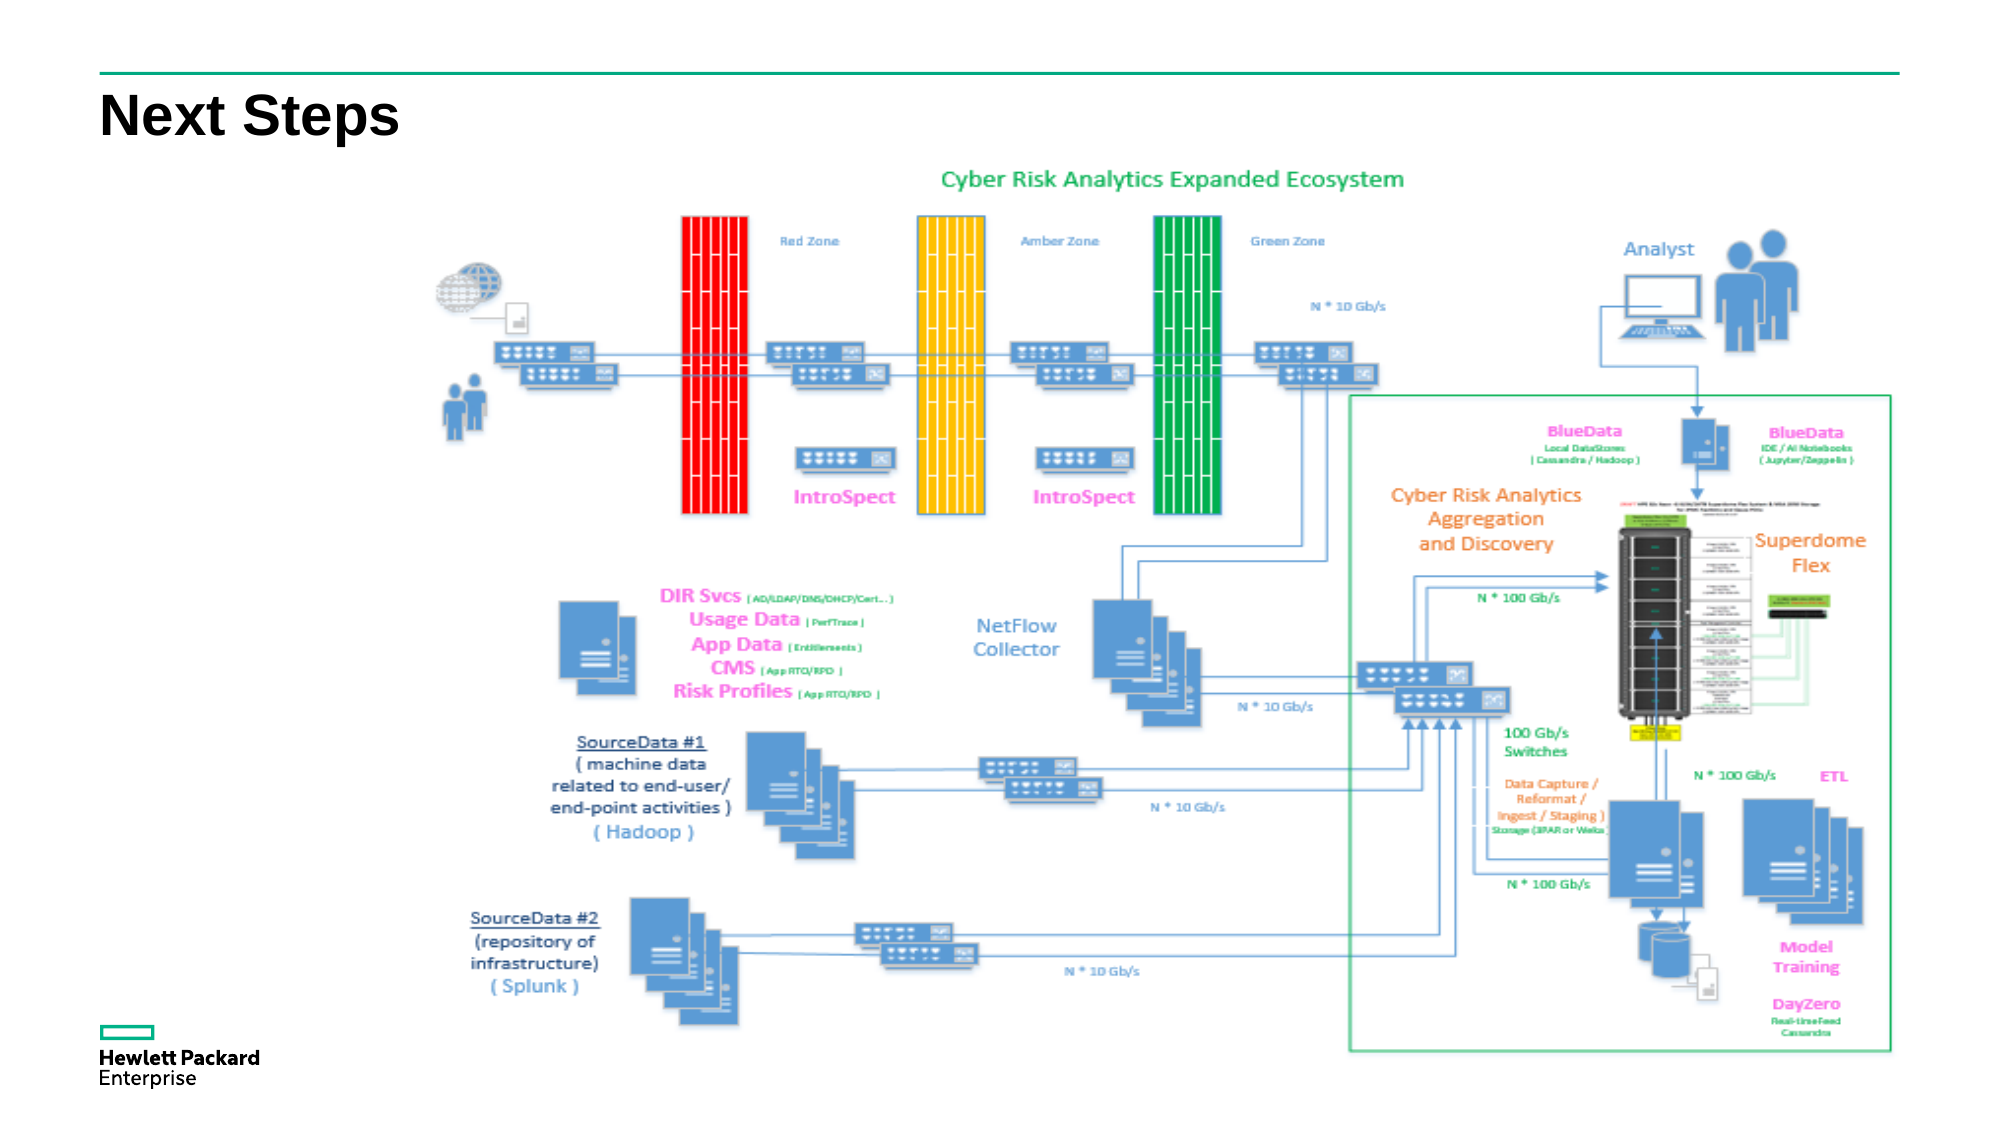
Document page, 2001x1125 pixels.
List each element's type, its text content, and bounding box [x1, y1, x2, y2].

picture [417, 152, 1900, 1105]
title Next Steps [99, 85, 1900, 153]
